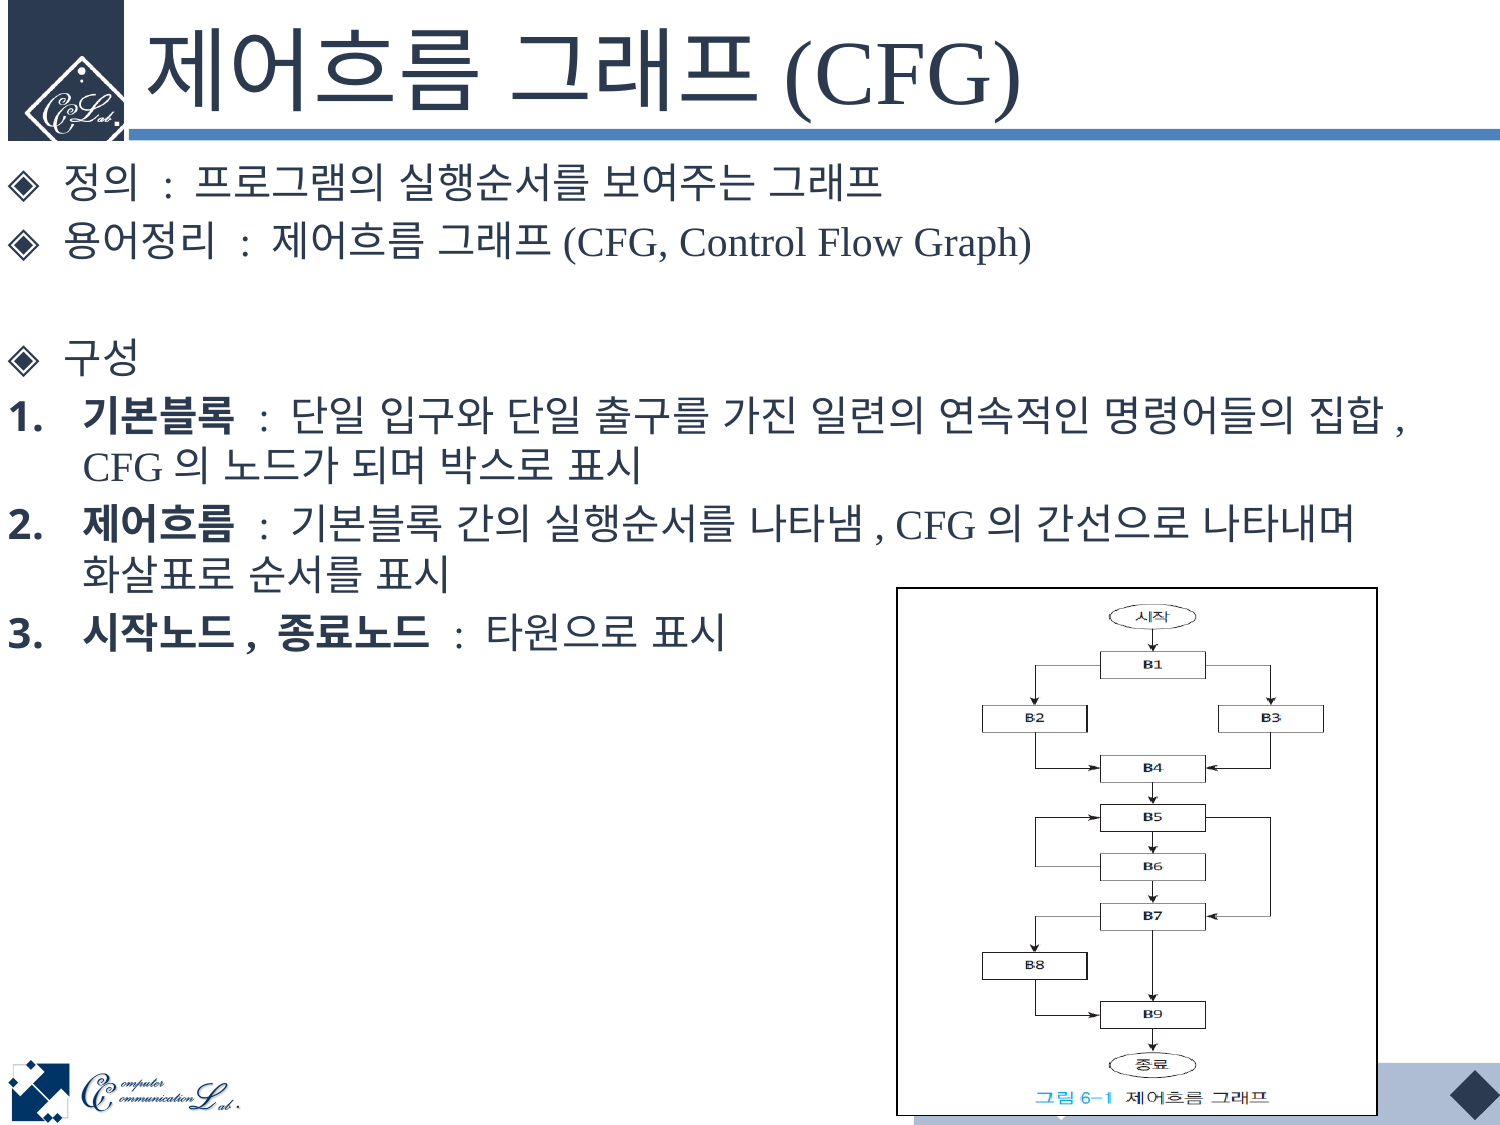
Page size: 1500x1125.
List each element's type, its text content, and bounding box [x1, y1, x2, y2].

title 제어흐름 그래프(CFG) [129, 10, 1474, 126]
picture [897, 588, 1377, 1115]
picture [7, 1059, 243, 1125]
list 정의 : 프로그램의 실행순서를 보여주는 그래프 용어정리 : 제어흐름 그래프(CFG, Control Flow Graph) 구성 기본블록 : 단일 입구와 단일 출구를 가진 일련의 연속적인 명령어들의 집합, CFG의 노드가 되며 박스로 표시 제어흐름 : 기본블록 간의 실행순서를 나타냄, CFG의 간선으로 나타내며 화살표로 순서를 표시 시작노드, 종료노드 : 타원으로 표시 [0, 148, 1500, 1059]
picture [8, 0, 124, 141]
